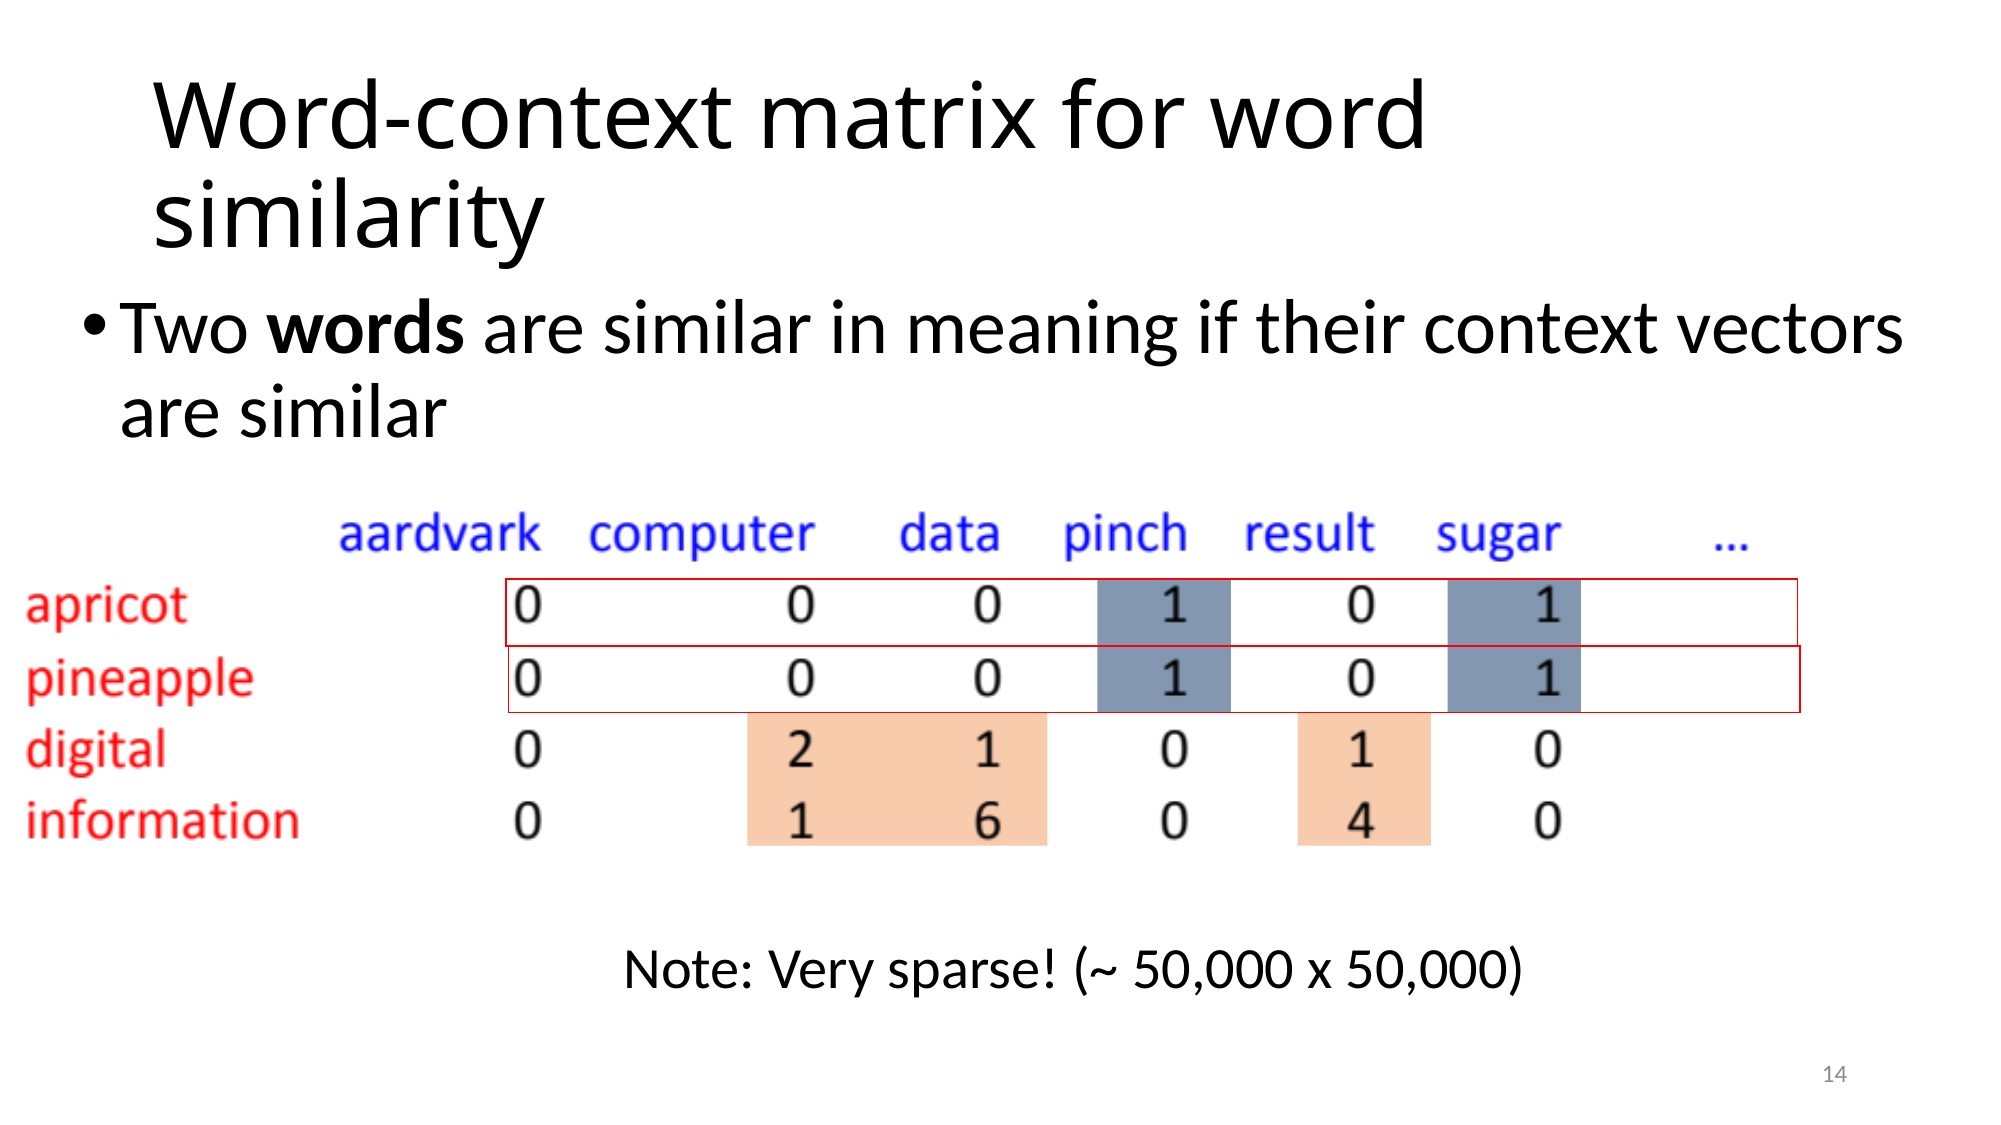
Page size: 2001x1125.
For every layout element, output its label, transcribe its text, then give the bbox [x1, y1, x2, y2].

list Two words are similar in meaning if their context vectors are similar [66, 279, 1934, 1009]
text_box [1762, 645, 1800, 713]
title Word-context matrix for word similarity [137, 59, 1863, 278]
slide_number 14 [1762, 1042, 1863, 1103]
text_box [14, 495, 1762, 1125]
text_box [1762, 579, 1798, 646]
